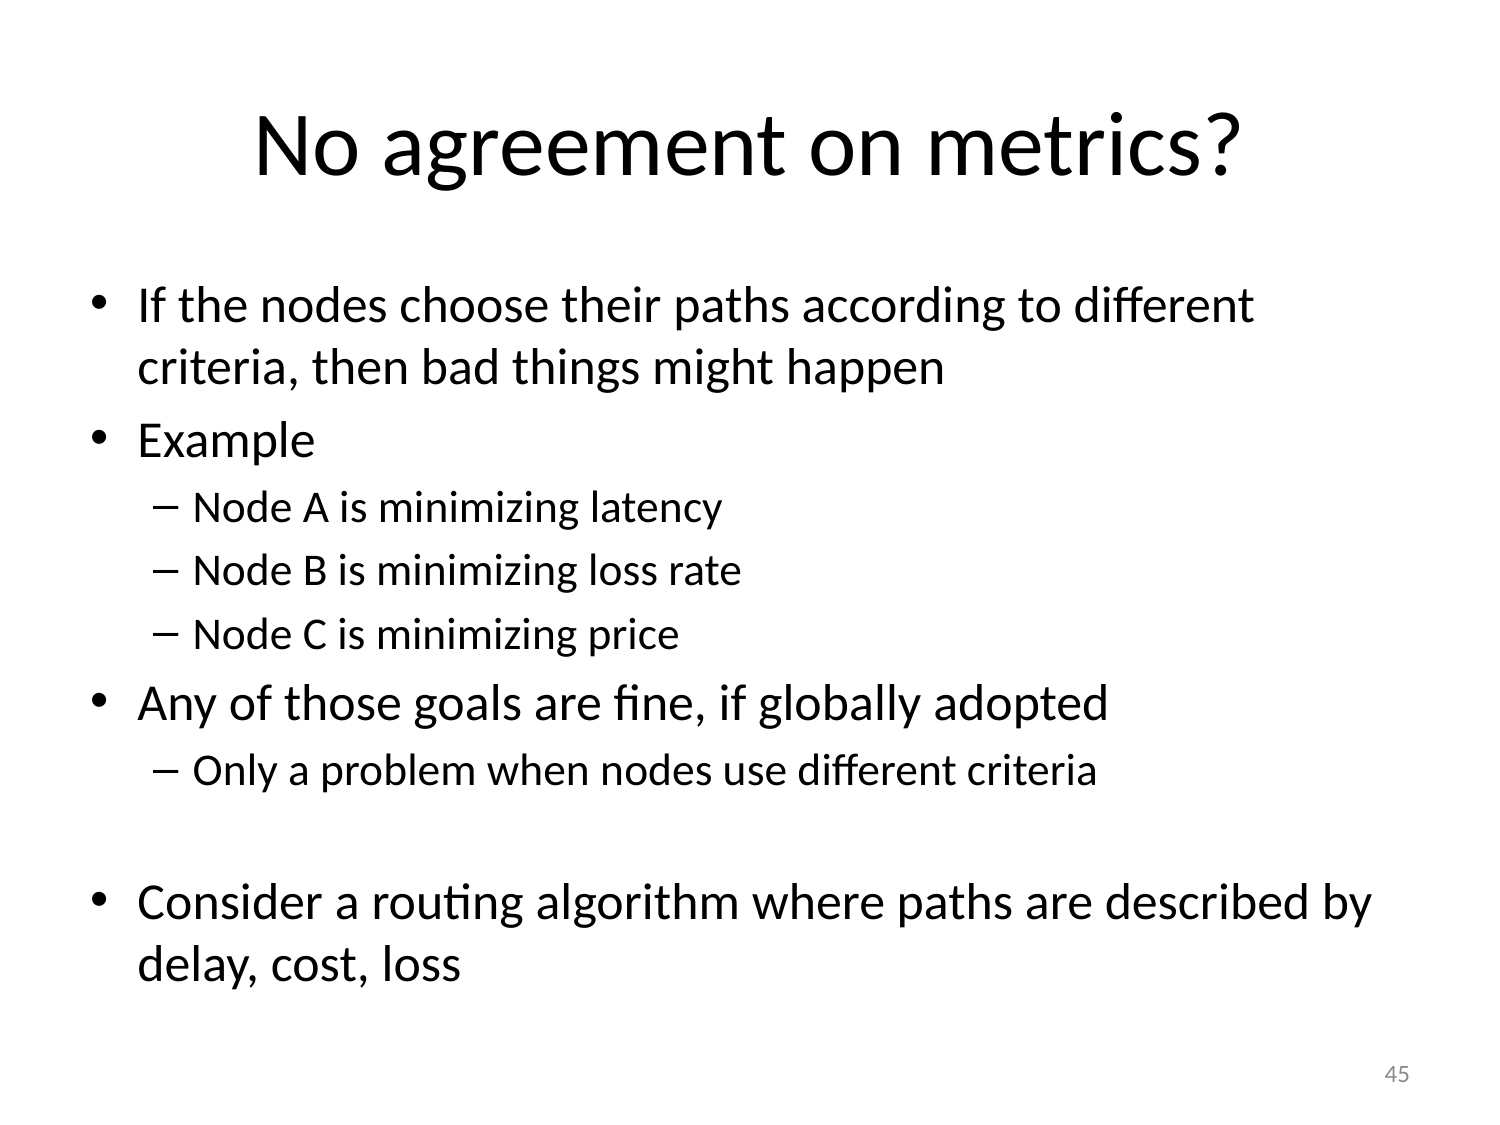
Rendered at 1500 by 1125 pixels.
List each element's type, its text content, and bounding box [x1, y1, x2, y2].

title No agreement on metrics? [75, 45, 1425, 233]
list If the nodes choose their paths according to different criteria, then bad things might happen Example Node A is minimizing latency Node B is minimizing loss rate Node C is minimizing price Any of those goals are fine, if globally adopted Only a problem when nodes use different criteria Consider a routing algorithm where paths are described by delay, cost, loss [75, 262, 1425, 1005]
slide_number 45 [1074, 1042, 1425, 1103]
